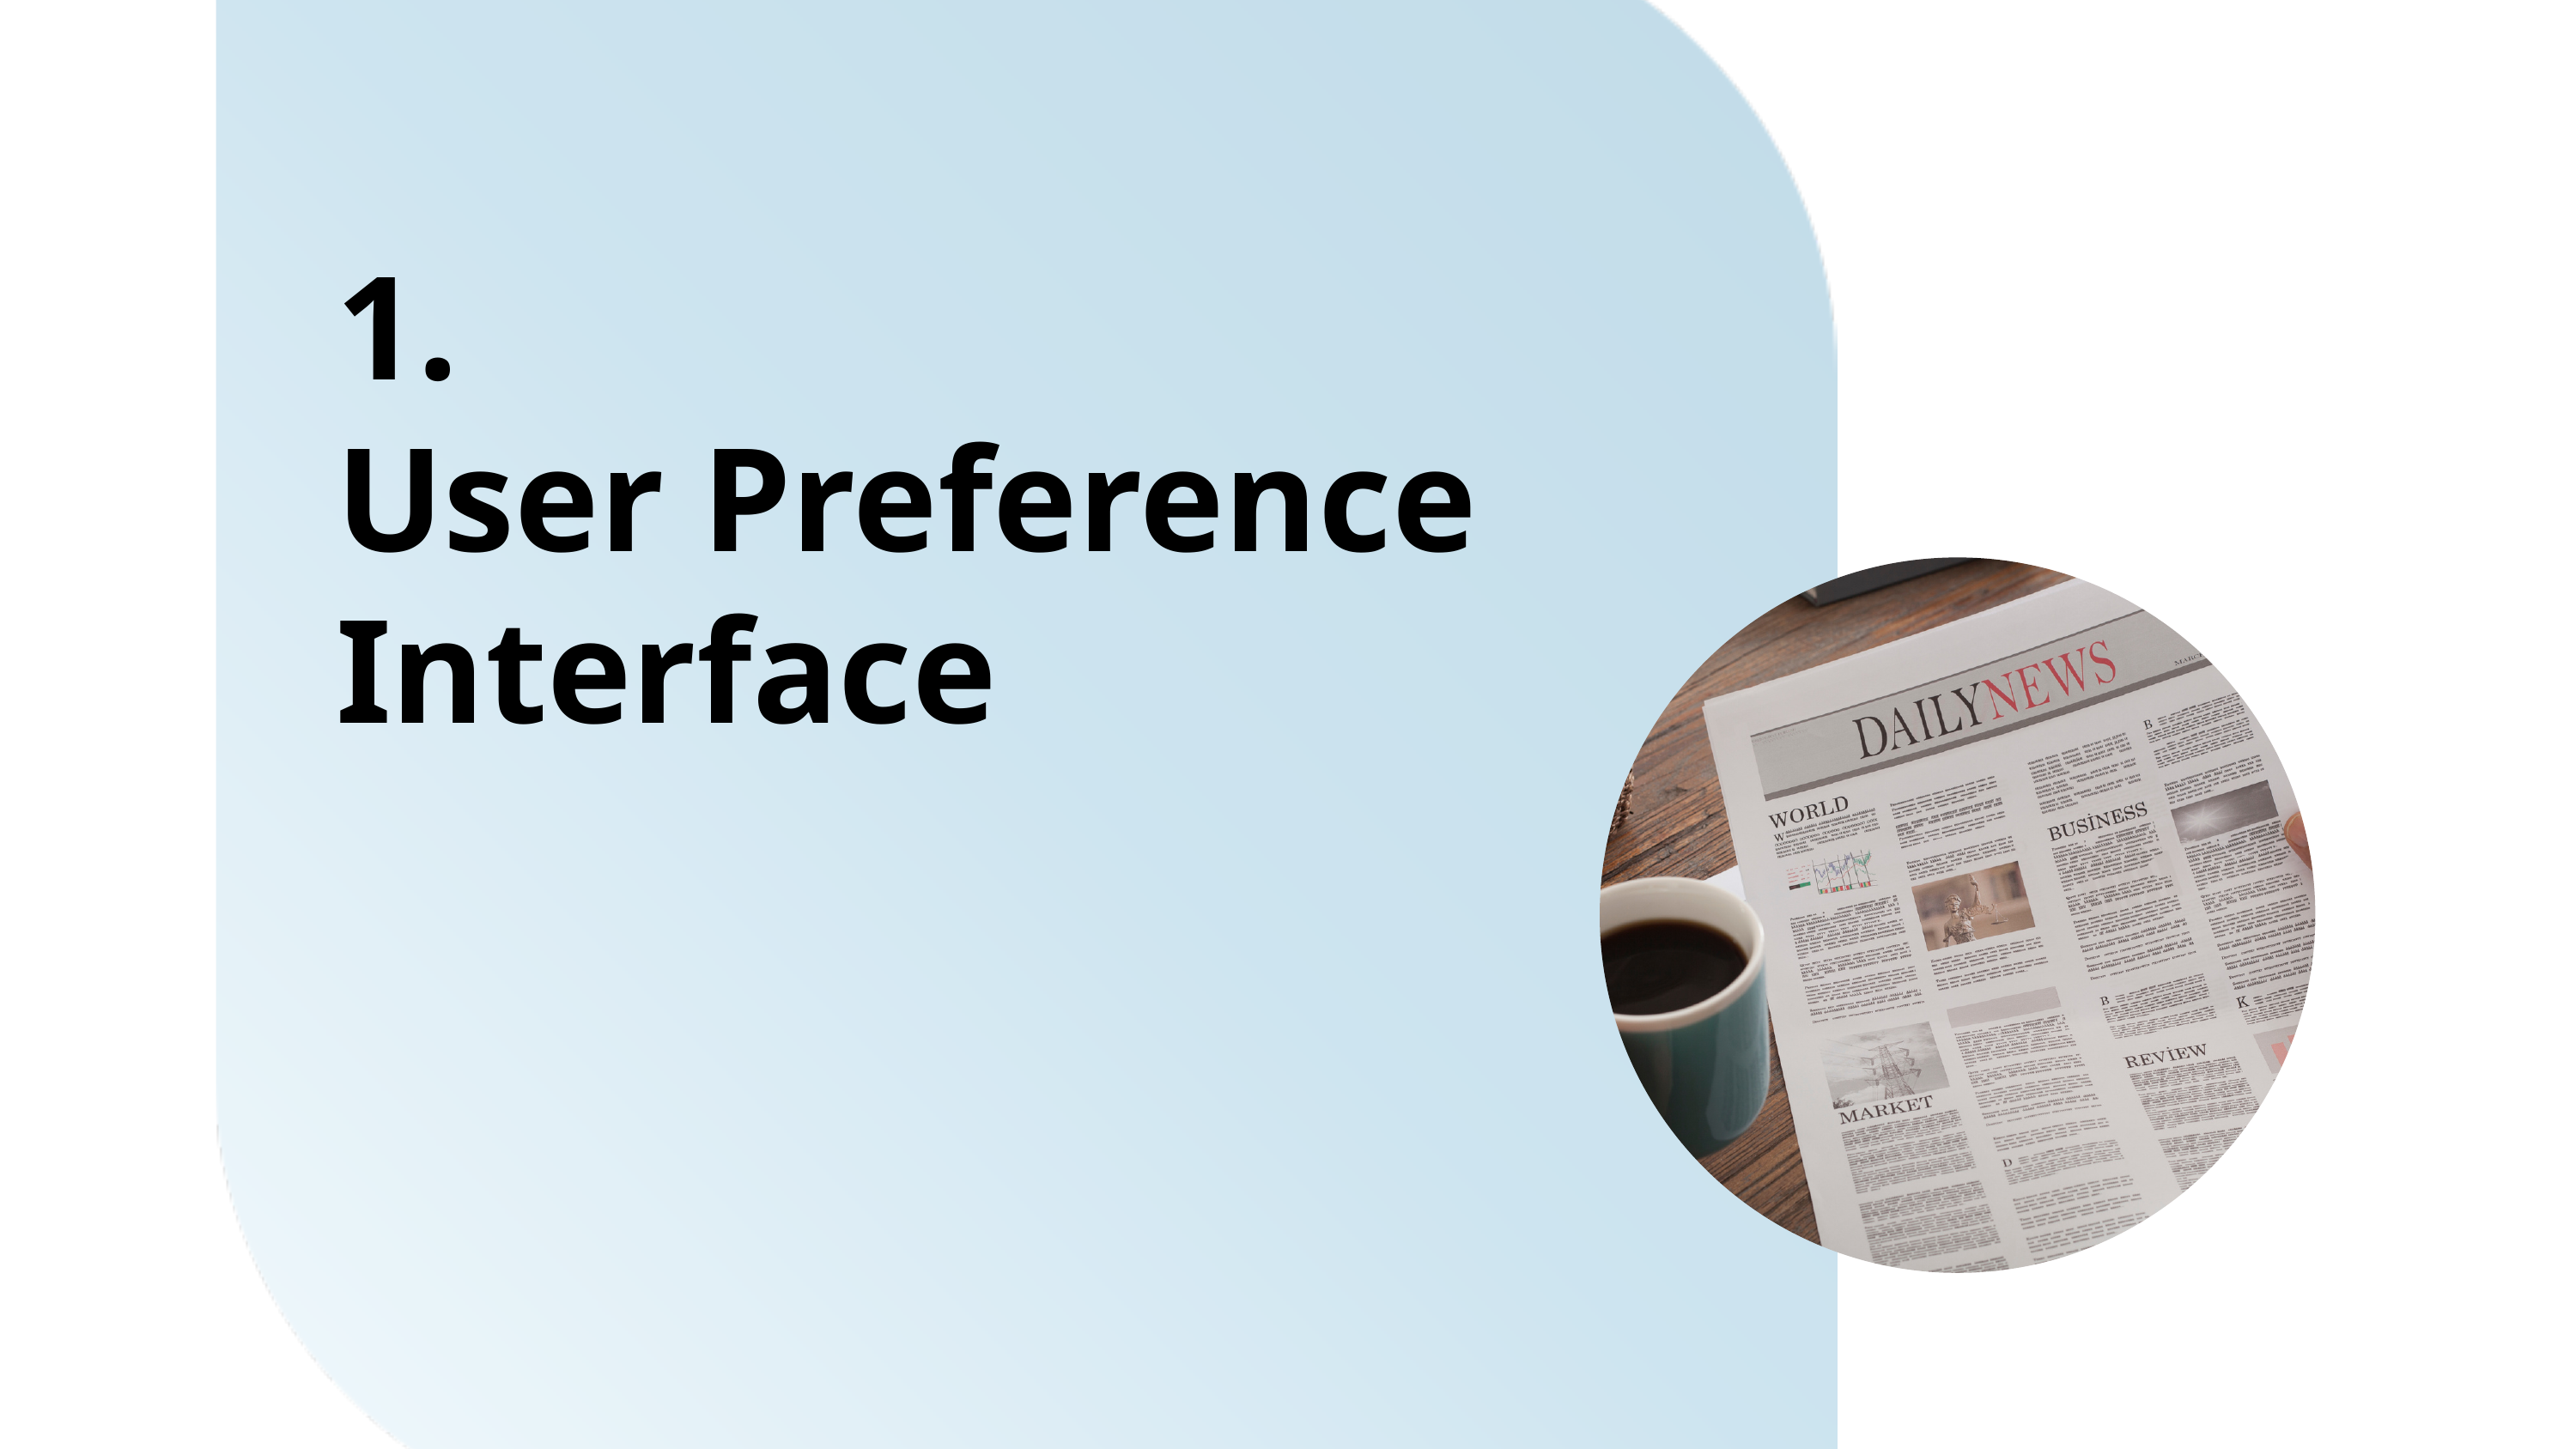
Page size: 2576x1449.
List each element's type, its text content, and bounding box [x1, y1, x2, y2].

text_box 1. User Preference Interface [336, 236, 1718, 752]
text_box [216, 0, 1838, 1449]
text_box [1599, 557, 2316, 1274]
